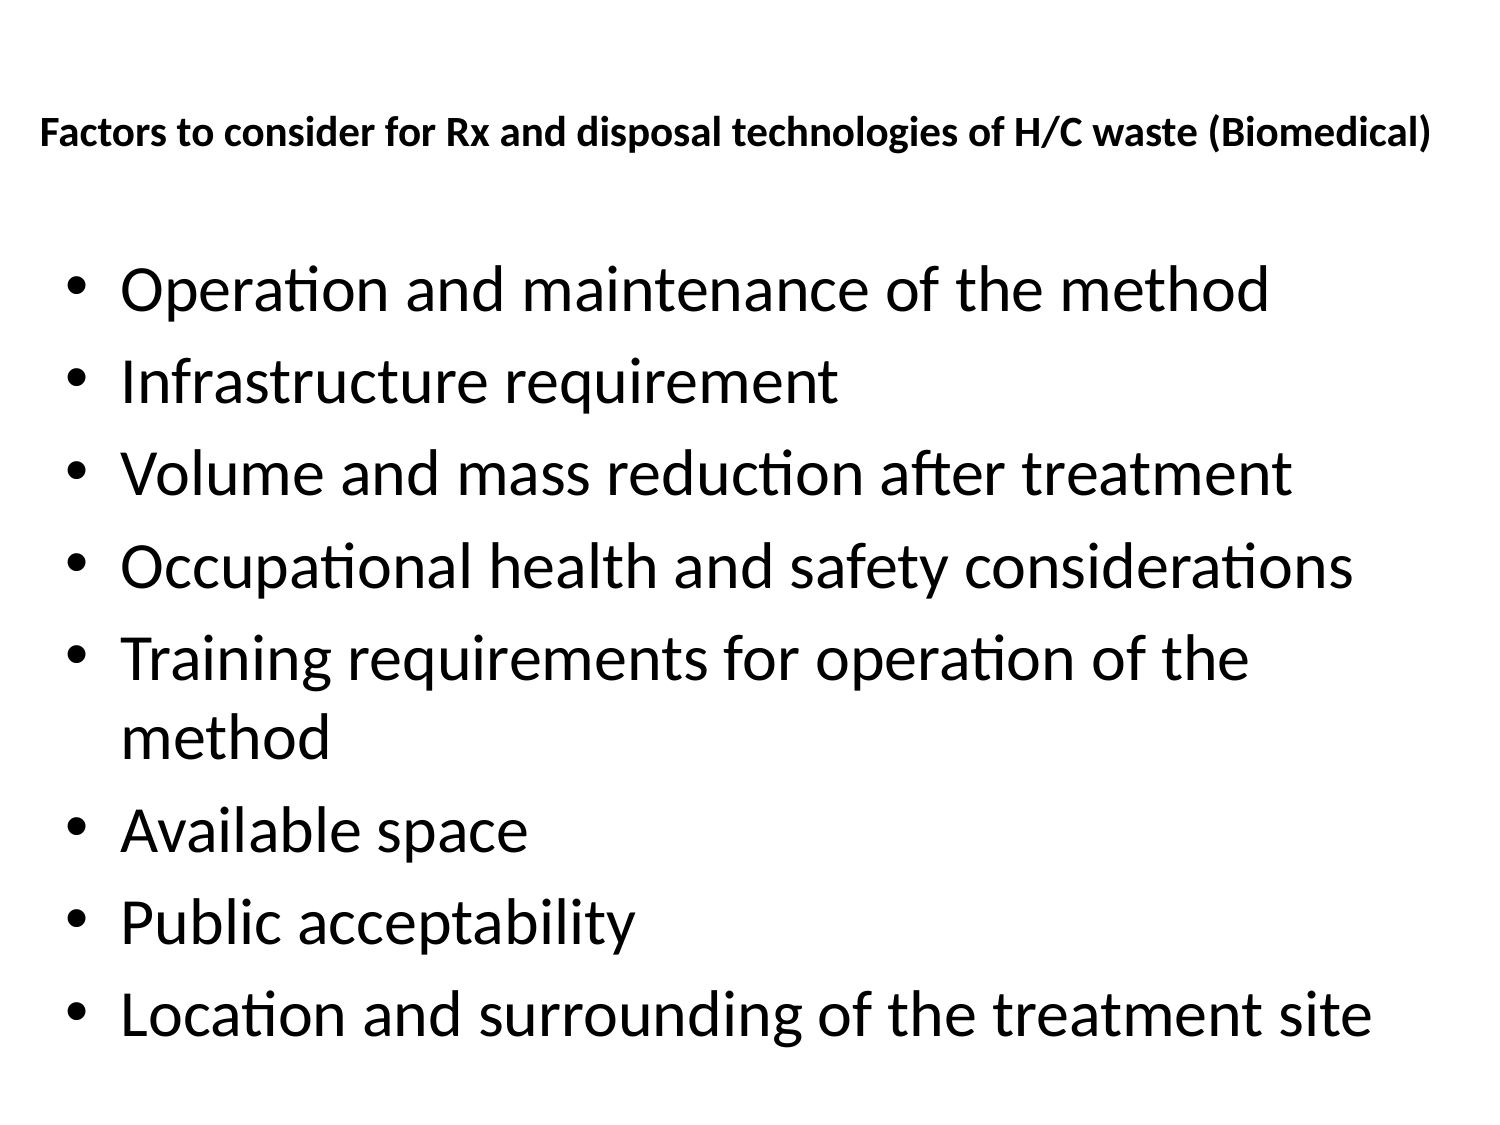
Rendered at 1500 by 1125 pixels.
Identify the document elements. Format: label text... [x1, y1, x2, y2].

list Operation and maintenance of the method Infrastructure requirement Volume and mass reduction after treatment Occupational health and safety considerations Training requirements for operation of the method Available space Public acceptability Location and surrounding of the treatment site [50, 237, 1438, 1063]
title Factors to consider for Rx and disposal technologies of H/C waste (Biomedical) [24, 24, 1463, 233]
